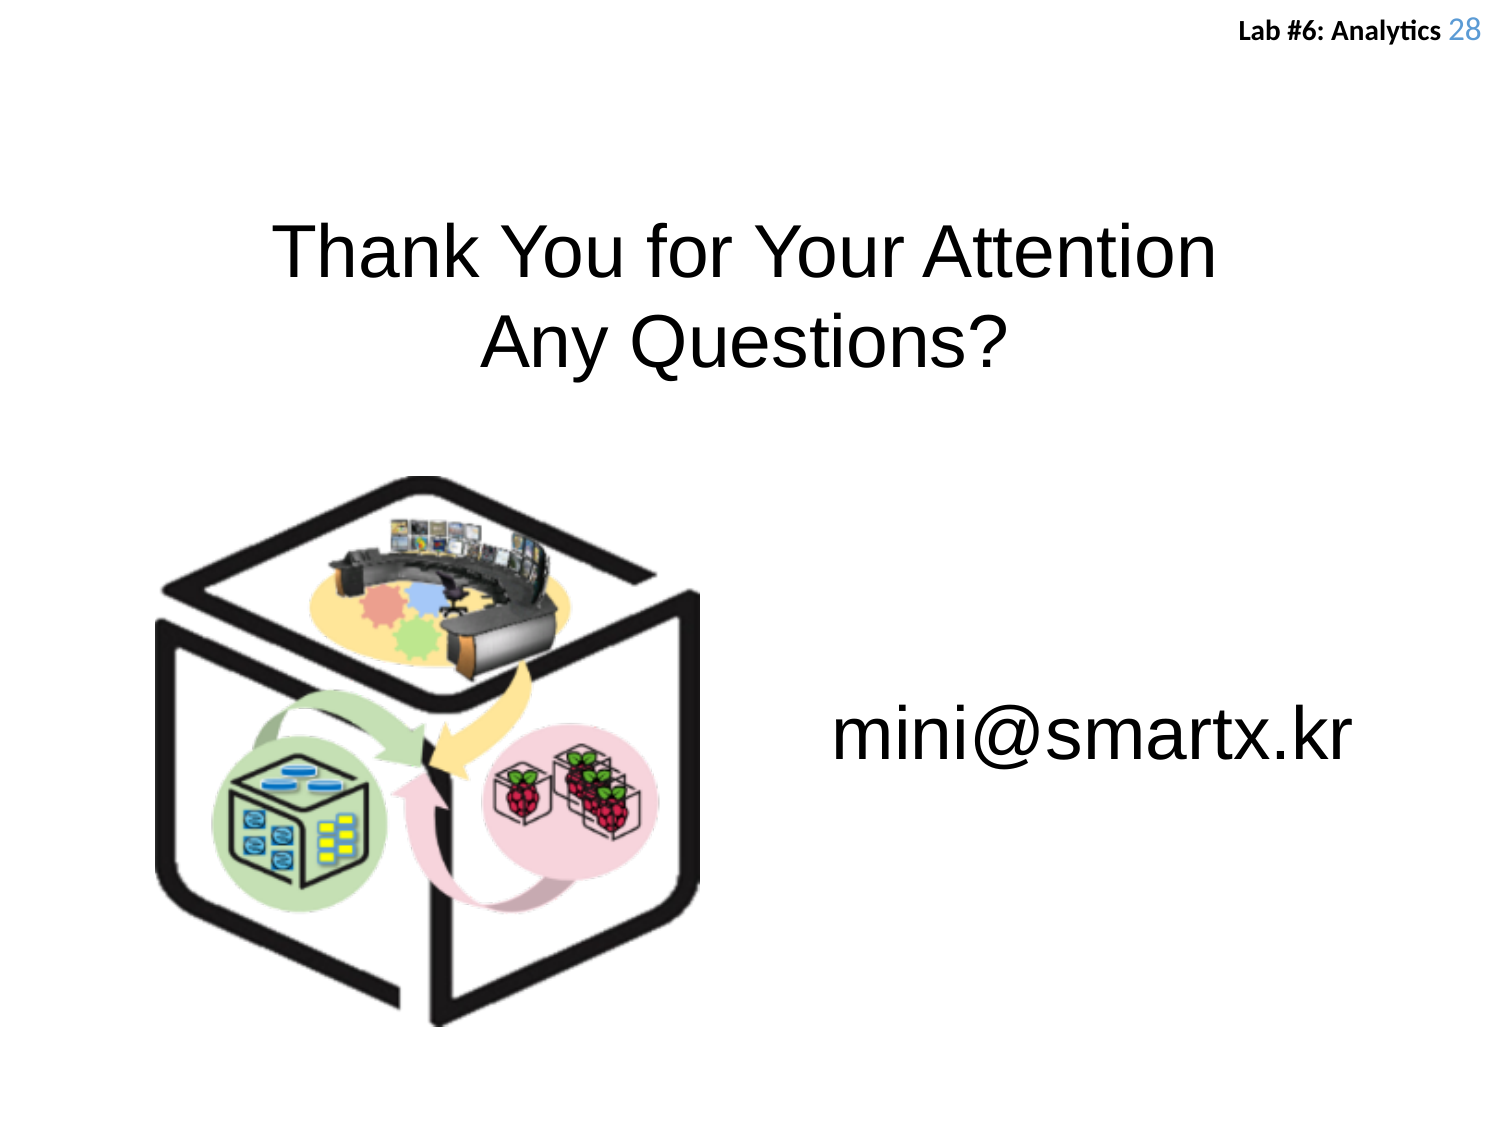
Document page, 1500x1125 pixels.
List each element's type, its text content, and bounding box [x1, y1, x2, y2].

picture [155, 476, 700, 1027]
text_box mini@smartx.kr [820, 679, 1366, 781]
text_box Thank You for Your Attention Any Questions? [81, 196, 1409, 388]
